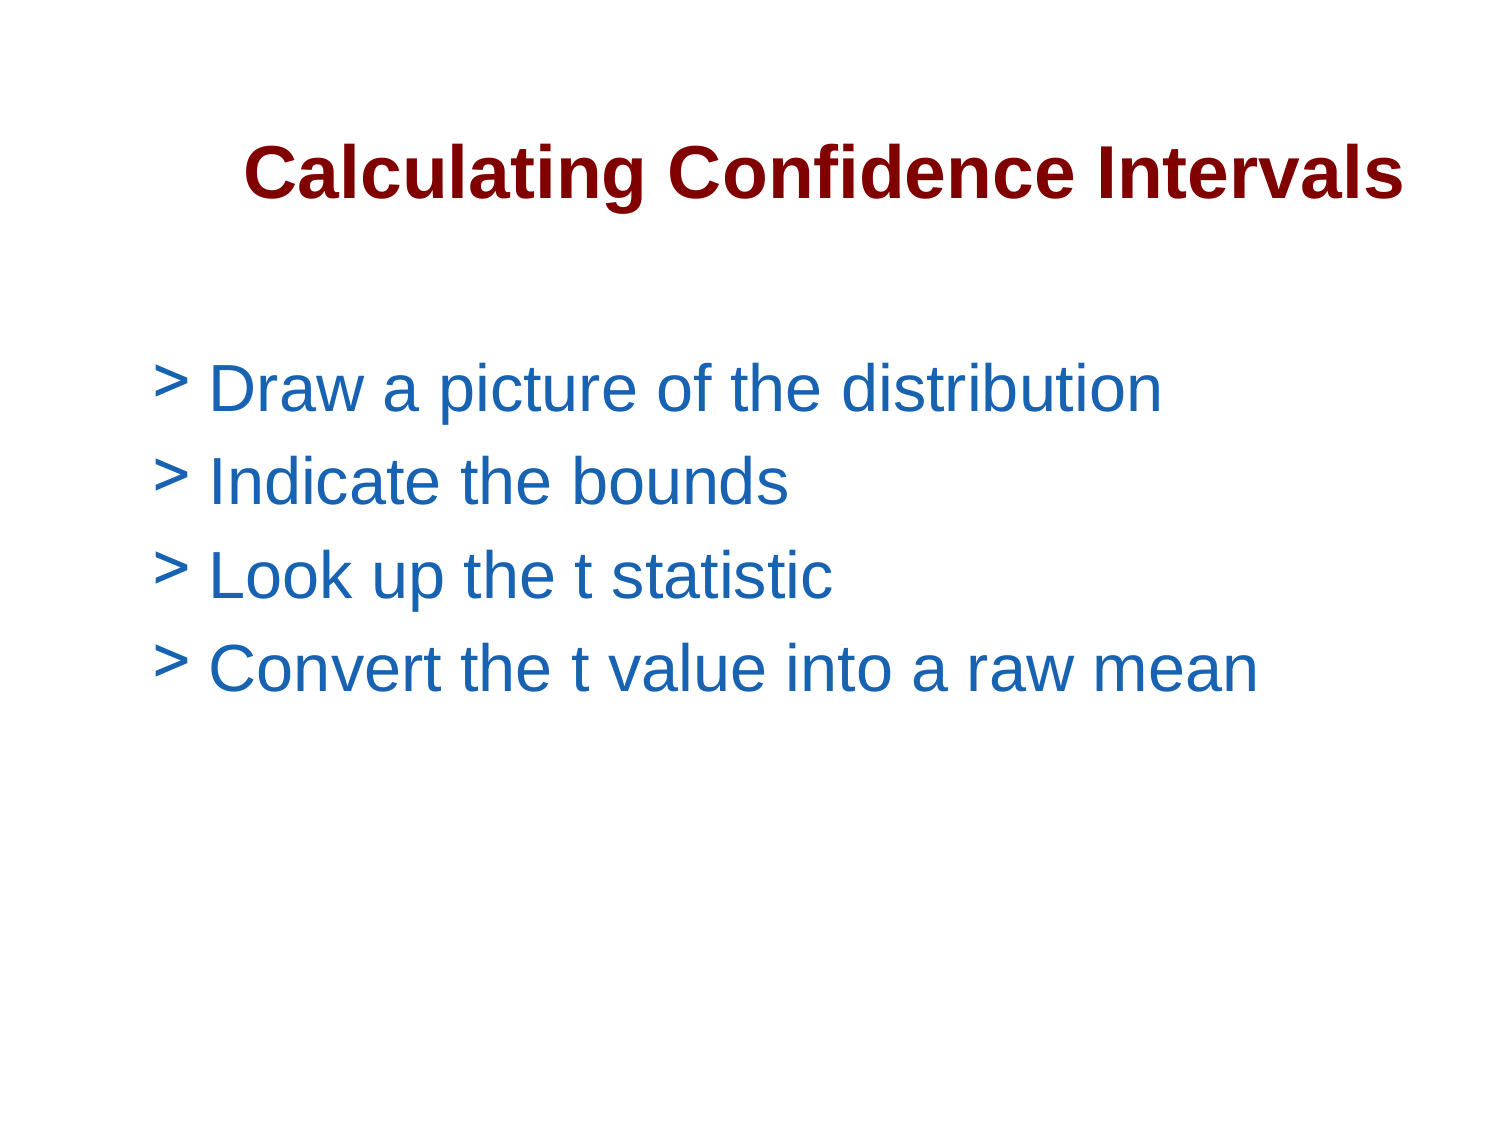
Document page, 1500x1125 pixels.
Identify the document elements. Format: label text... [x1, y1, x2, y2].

list Draw a picture of the distribution Indicate the bounds Look up the t statistic Convert the t value into a raw mean [137, 337, 1413, 1063]
title Calculating Confidence Intervals [187, 137, 1463, 201]
